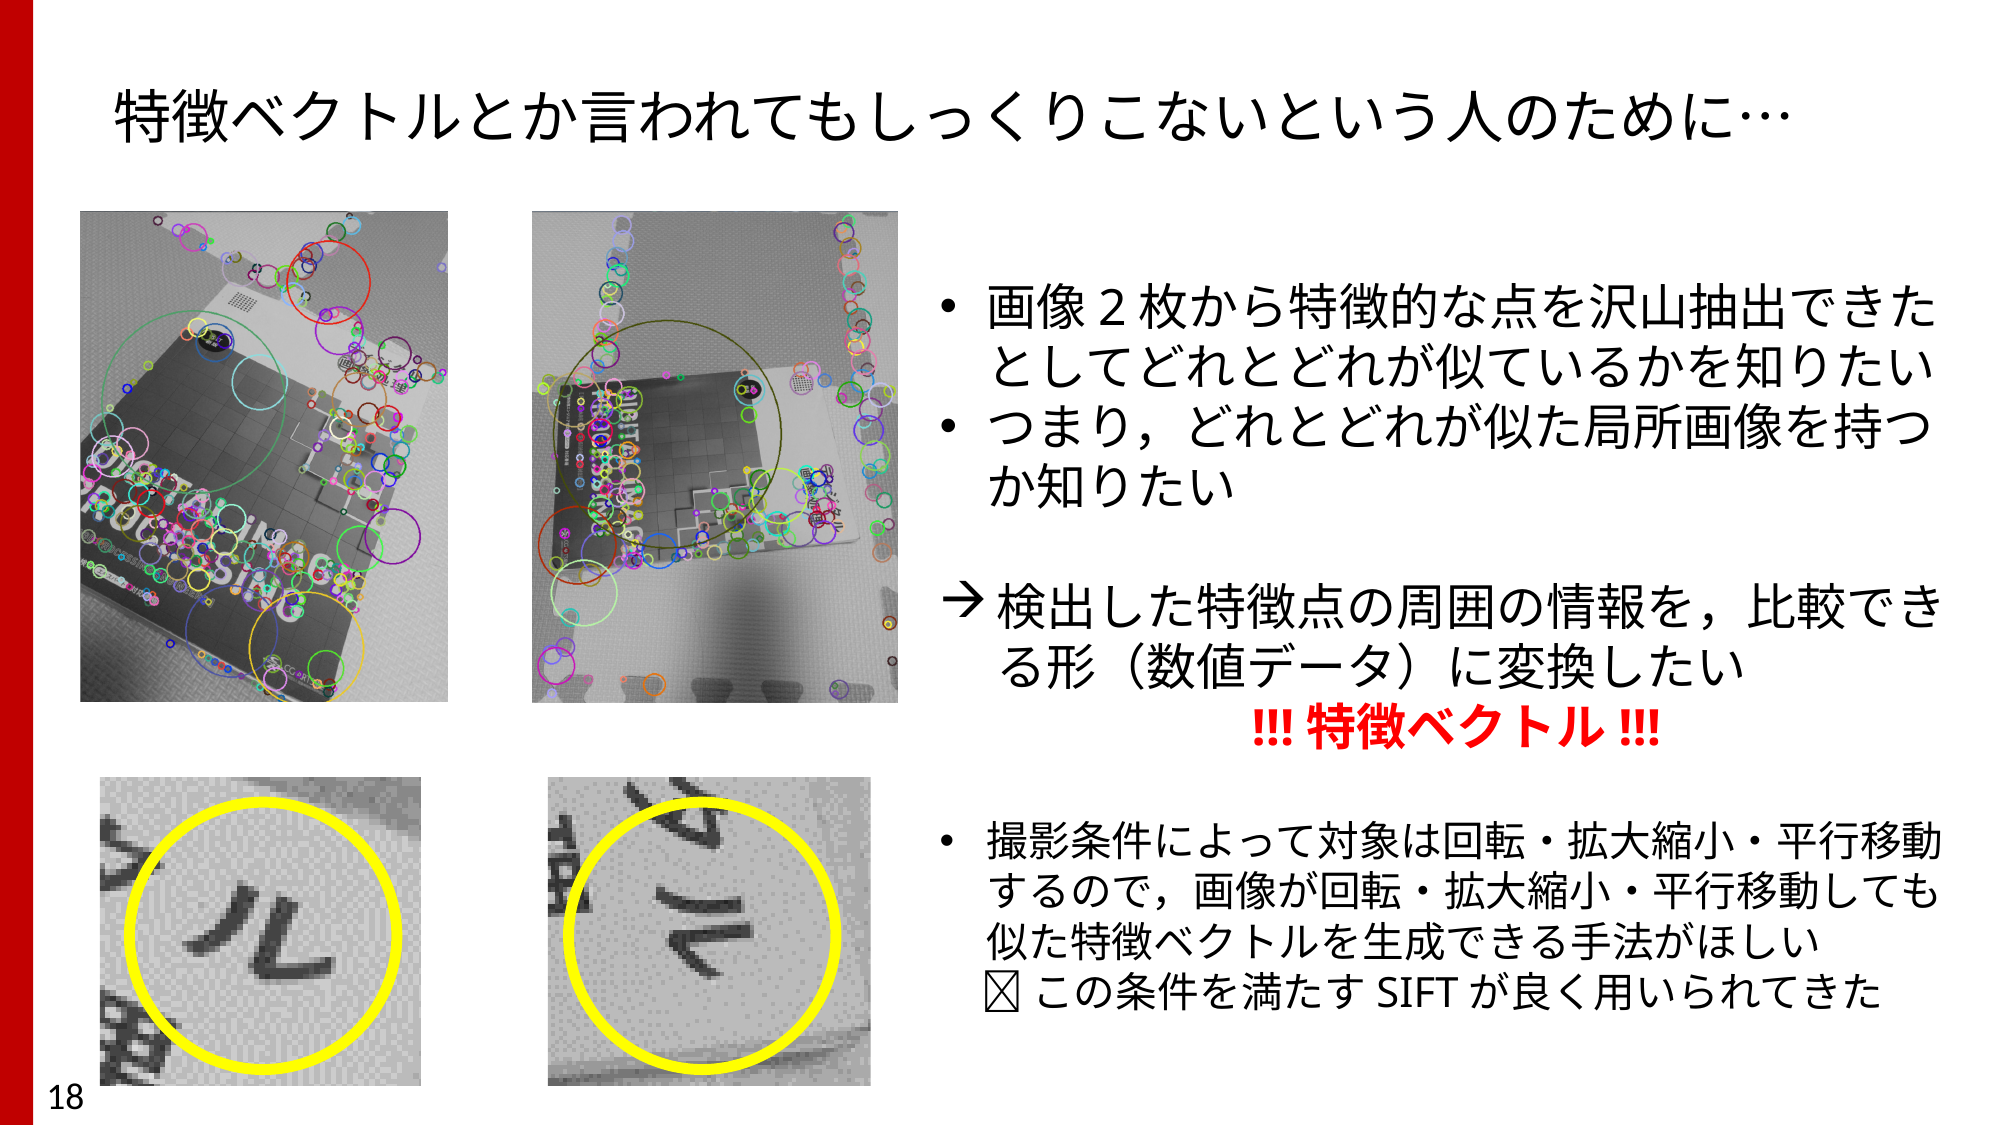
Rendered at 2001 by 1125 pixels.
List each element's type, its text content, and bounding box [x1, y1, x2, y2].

title 特徴ベクトルとか言われてもしっくりこないという人のために… [98, 59, 2000, 181]
slide_number 18 [31, 1064, 482, 1125]
picture [99, 777, 421, 1086]
text_box 画像2枚から特徴的な点を沢山抽出できたとしてどれとどれが似ているかを知りたい つまり，どれとどれが似た局所画像を持つか知りたい 検出した特徴点の周囲の情報を，比較できる形（数値データ）に変換したい !!!特徴ベクトル!!! 撮影条件によって対象は回転・拡大縮小・平行移動するので，画像が回転・拡大縮小・平行移動しても似た特徴ベクトルを生成できる手法がほしい  この条件を満たすSIFTが良く用いられてきた [924, 267, 1975, 1023]
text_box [80, 211, 898, 704]
picture [547, 777, 871, 1086]
